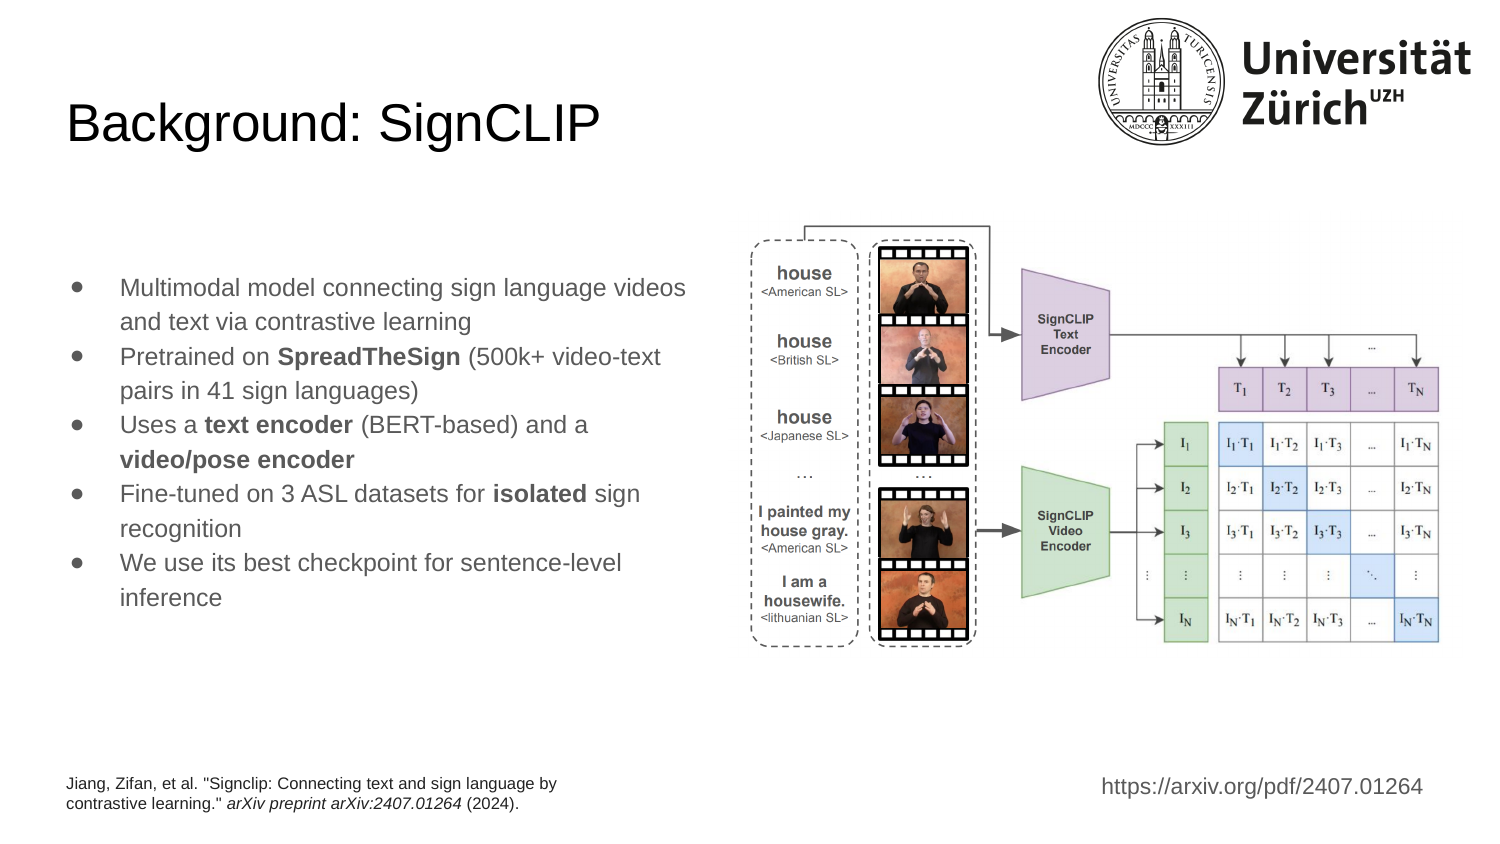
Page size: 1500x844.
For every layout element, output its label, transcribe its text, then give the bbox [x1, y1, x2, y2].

text_box https://arxiv.org/pdf/2407.01264 [1086, 757, 1449, 813]
list Multimodal model connecting sign language videos and text via contrastive learning Pretrained on SpreadTheSign (500k+ video-text pairs in 41 sign languages) Uses a text encoder (BERT-based) and a video/pose encoder Fine-tuned on 3 ASL datasets for isolated sign recognition We use its best checkpoint for sentence-level inference [29, 251, 704, 654]
picture [1096, 16, 1472, 147]
title Background: SignCLIP [51, 72, 1449, 167]
text_box Jiang, Zifan, et al. "Signclip: Connecting text and sign language by contrastive learning." arXiv preprint arXiv:2407.01264 (2024). [51, 757, 631, 828]
picture [727, 210, 1463, 658]
